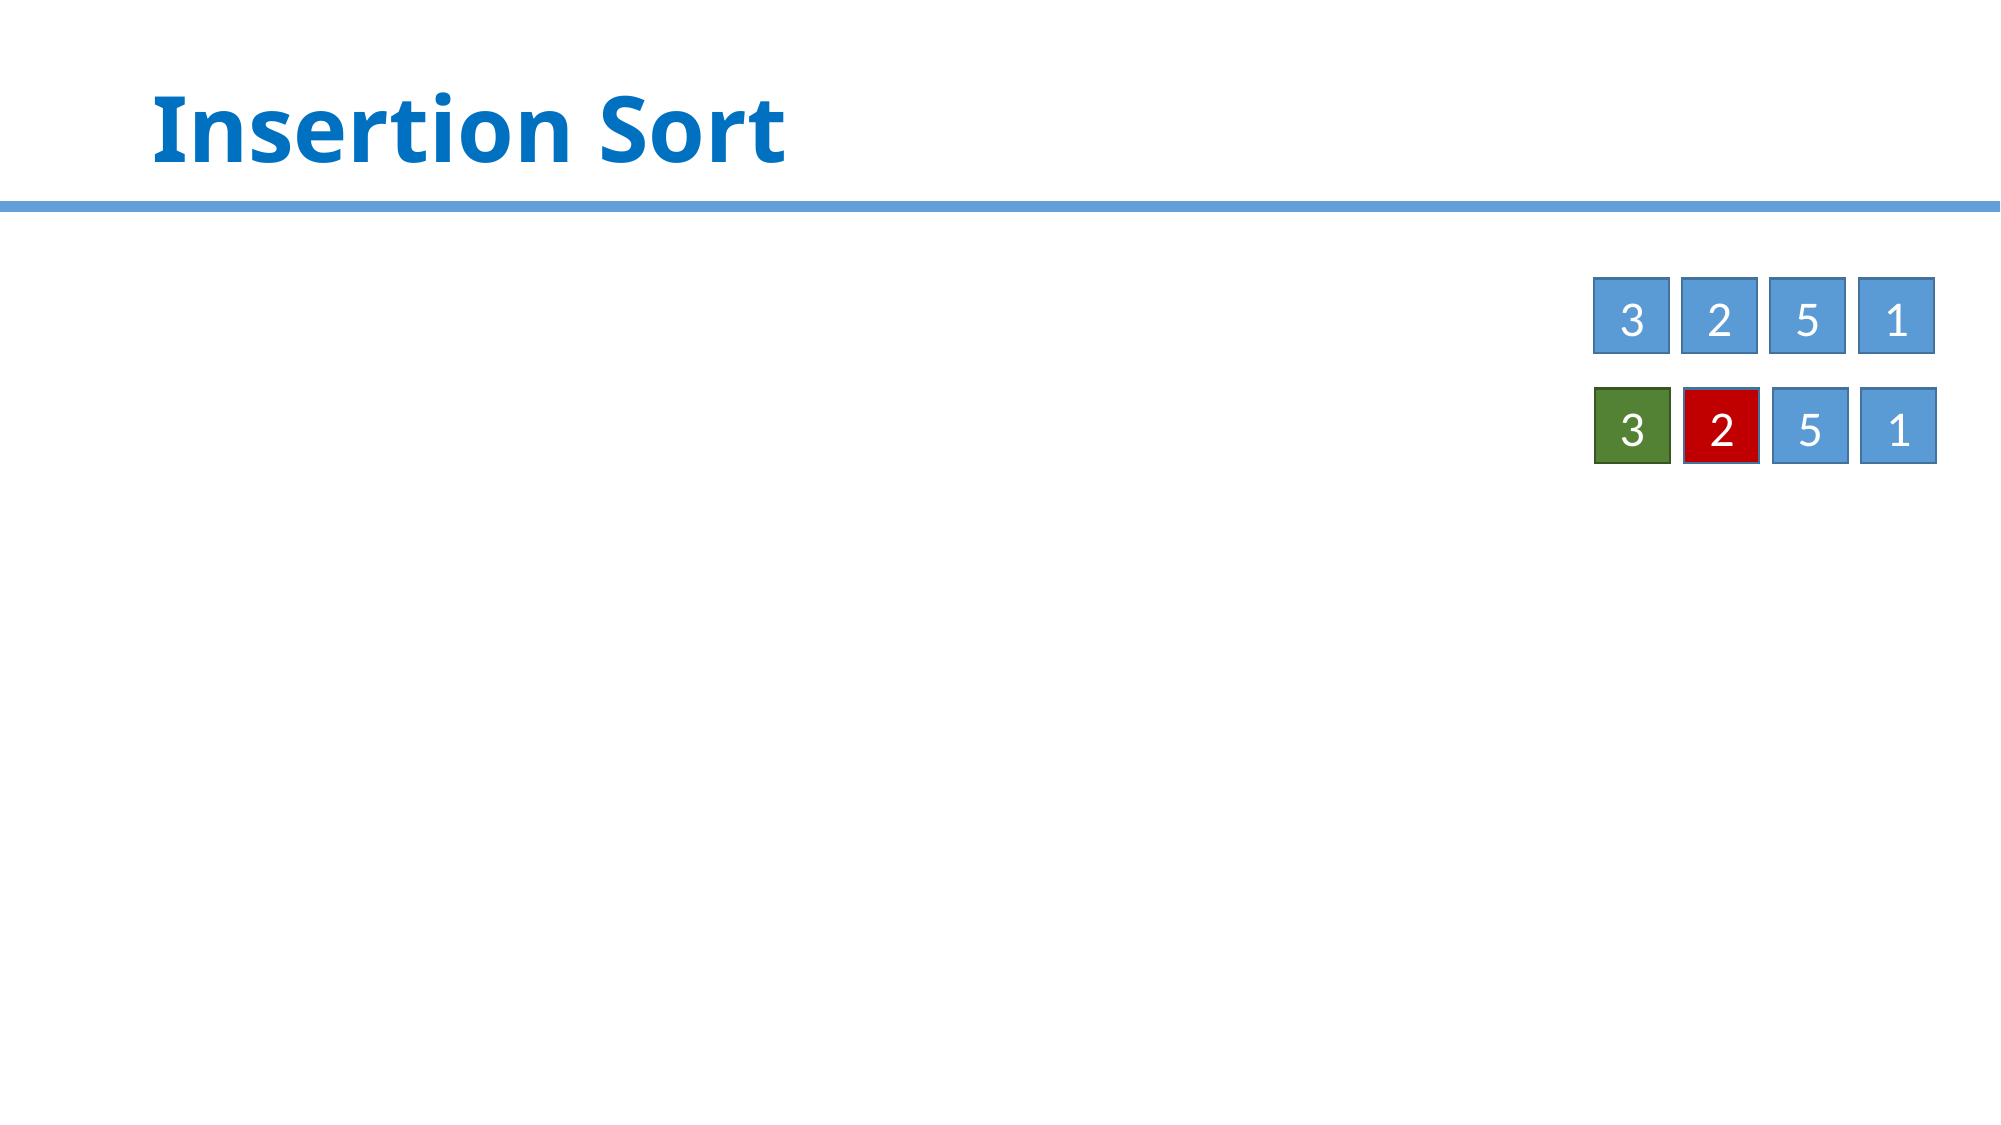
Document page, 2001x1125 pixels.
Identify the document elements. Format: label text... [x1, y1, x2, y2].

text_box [1594, 278, 1937, 464]
title Insertion Sort [137, 59, 1863, 207]
